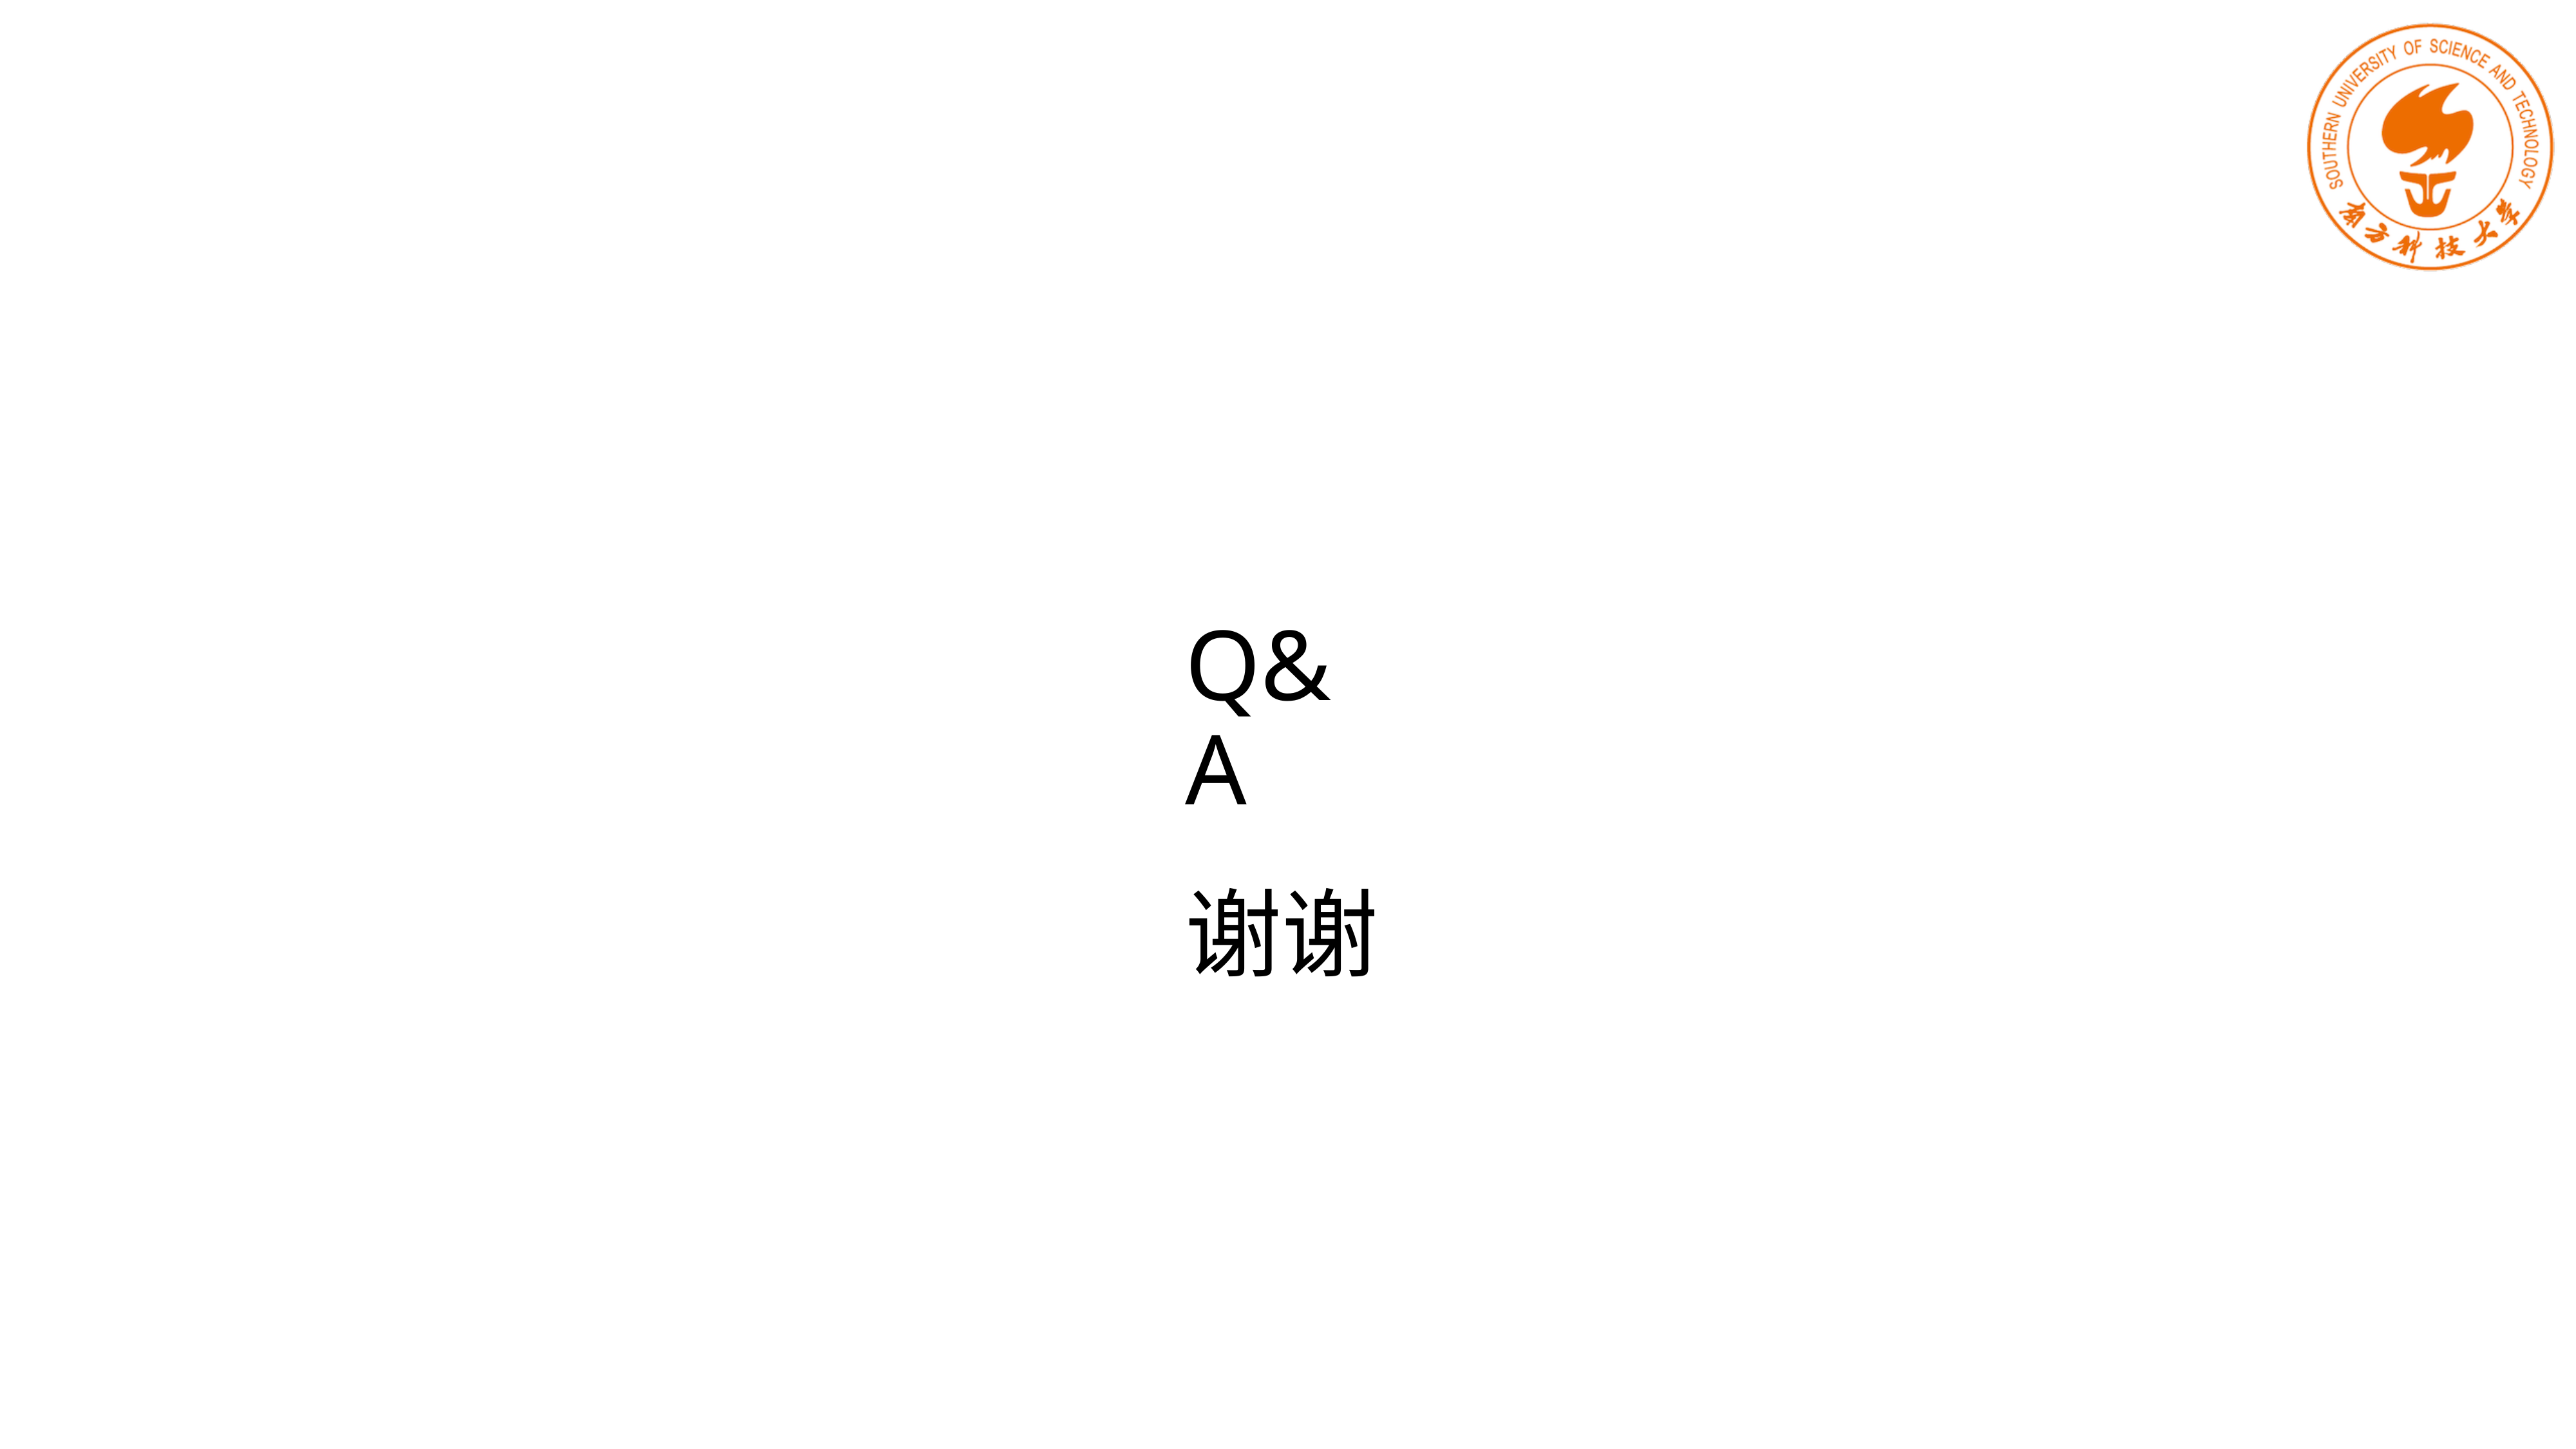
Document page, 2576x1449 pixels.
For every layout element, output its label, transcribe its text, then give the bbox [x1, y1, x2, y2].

list Q&A 谢谢 [1180, 611, 1396, 838]
picture [2300, 19, 2559, 278]
